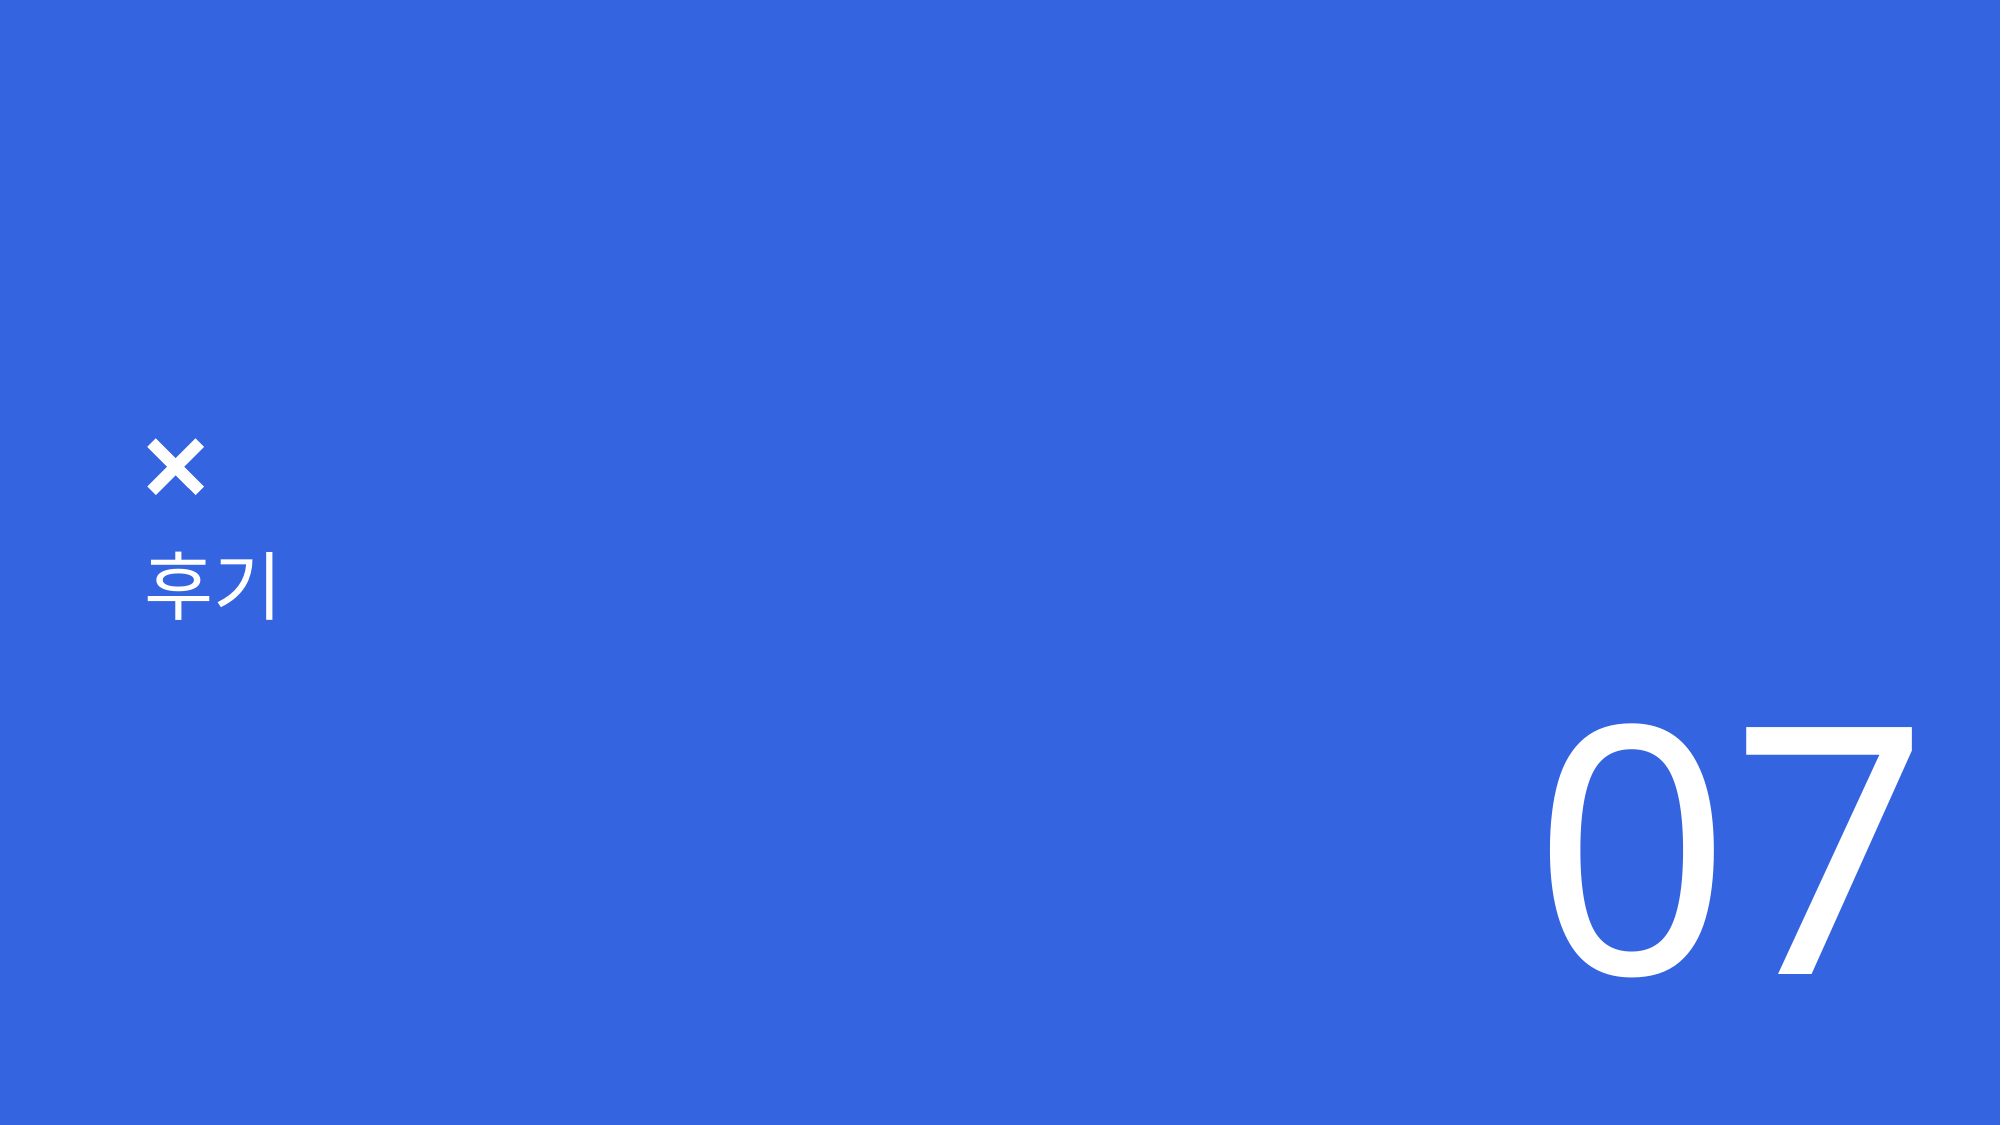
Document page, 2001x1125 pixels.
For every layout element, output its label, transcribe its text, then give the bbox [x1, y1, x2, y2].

text_box 07 [1519, 621, 1945, 1052]
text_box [151, 442, 200, 491]
text_box 후기 [130, 505, 298, 638]
